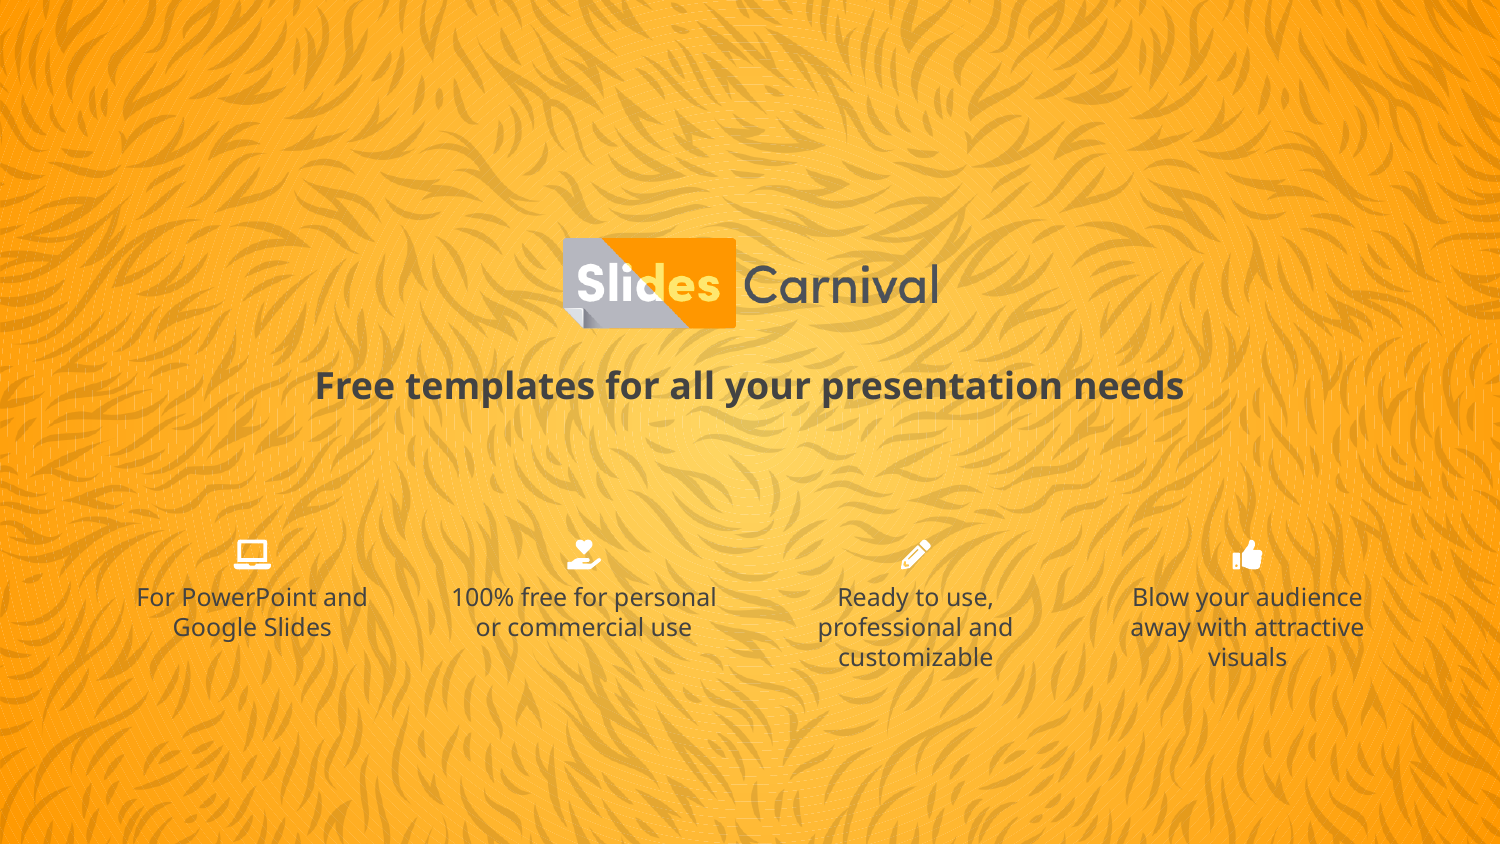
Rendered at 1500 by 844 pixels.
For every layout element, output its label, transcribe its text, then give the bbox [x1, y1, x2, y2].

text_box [113, 539, 1387, 687]
text_box Free templates for all your presentation needs [181, 362, 1319, 407]
picture [0, 0, 1500, 844]
